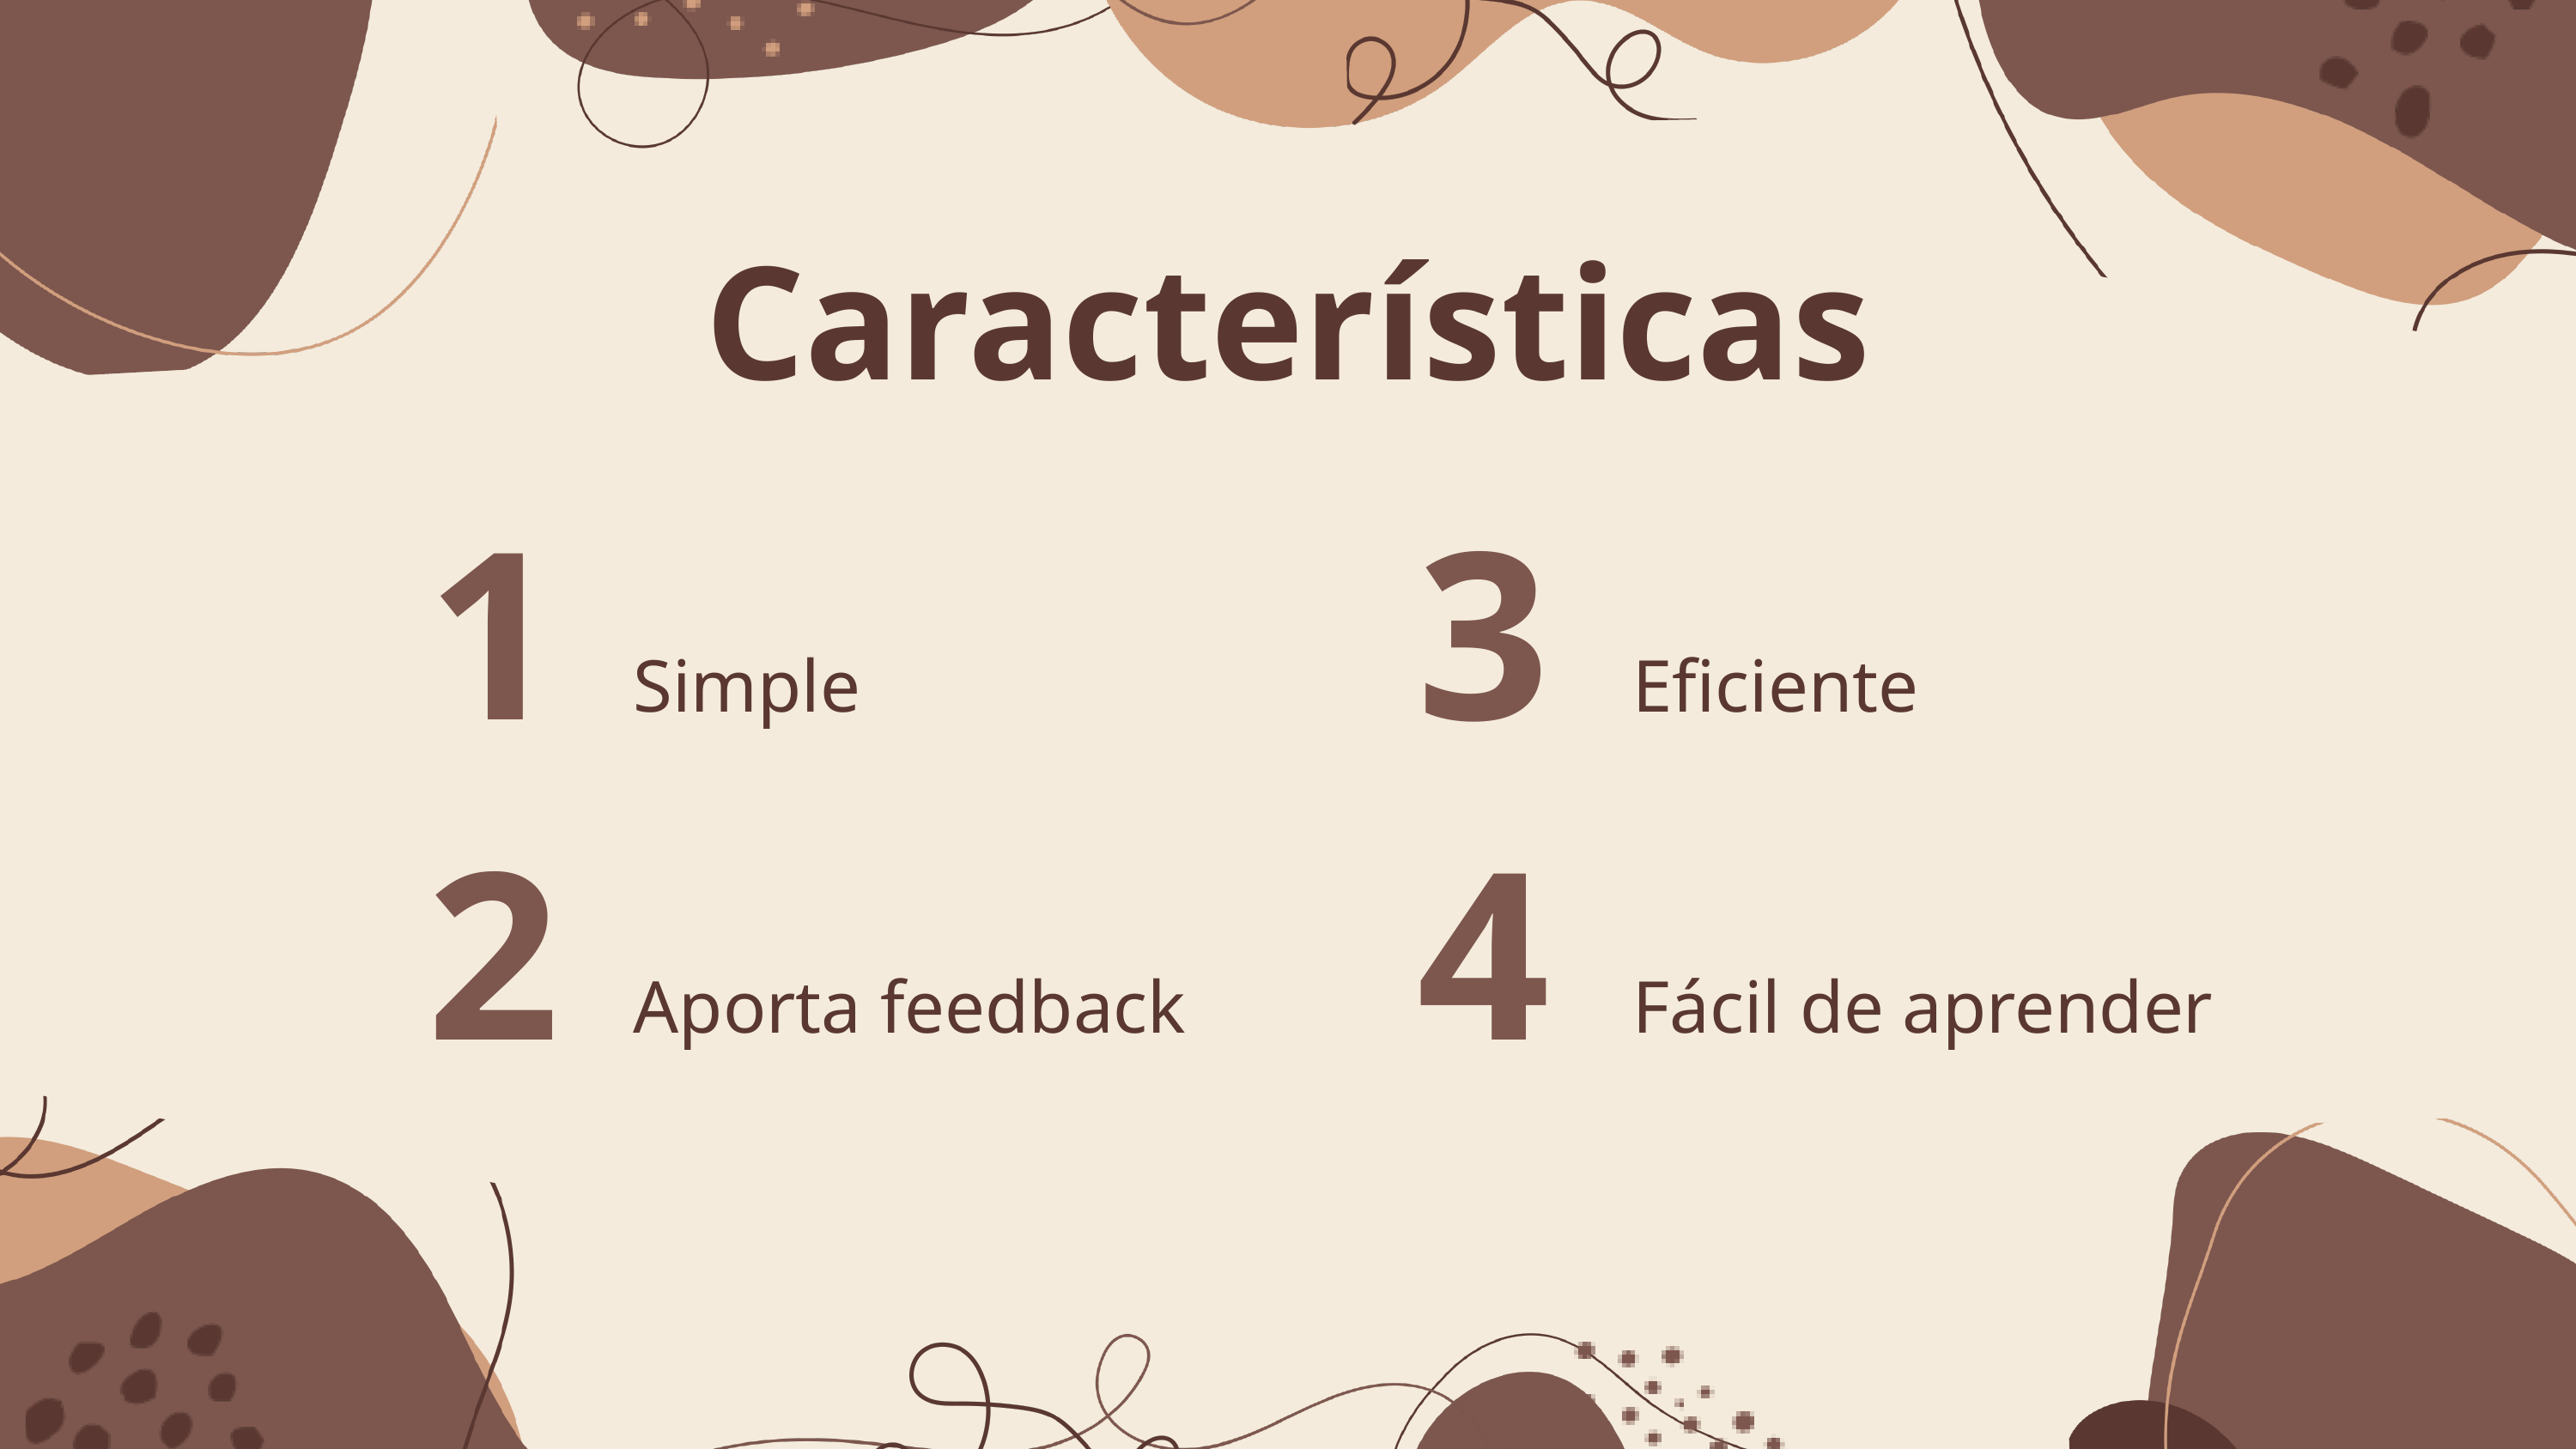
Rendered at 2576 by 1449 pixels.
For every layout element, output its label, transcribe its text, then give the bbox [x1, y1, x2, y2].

text_box [567, 1331, 1515, 1449]
text_box [1911, 0, 2576, 360]
text_box [2058, 1113, 2576, 1449]
text_box [866, 1342, 1216, 1449]
text_box [25, 1303, 264, 1449]
text_box [1515, 1331, 2058, 1449]
text_box [0, 0, 510, 380]
text_box [0, 1087, 654, 1449]
text_box [519, 0, 841, 57]
text_box [1046, 0, 1997, 142]
text_box [502, 0, 1048, 153]
text_box [2297, 0, 2539, 147]
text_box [427, 507, 2262, 1107]
text_box [1345, 0, 1698, 126]
text_box Características [605, 279, 1971, 411]
text_box [1463, 1342, 1785, 1449]
